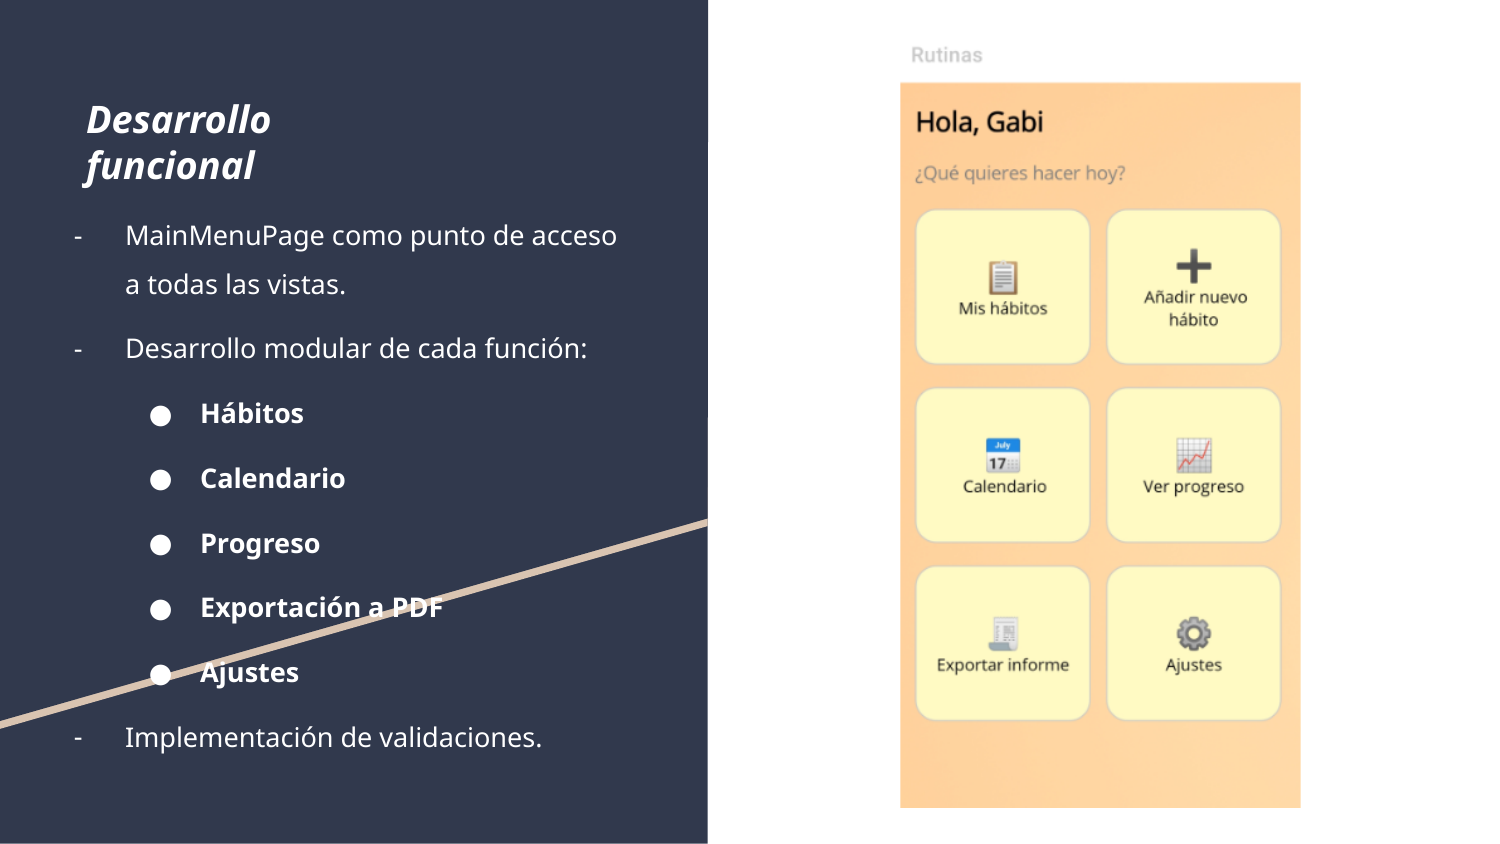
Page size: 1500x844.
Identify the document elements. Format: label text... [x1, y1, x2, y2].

title Desarrollo funcional [71, 80, 464, 169]
list MainMenuPage como punto de acceso a todas las vistas. Desarrollo modular de cada función: Hábitos Calendario Progreso Exportación a PDF Ajustes Implementación de validaciones. [34, 187, 653, 779]
picture [900, 35, 1301, 809]
